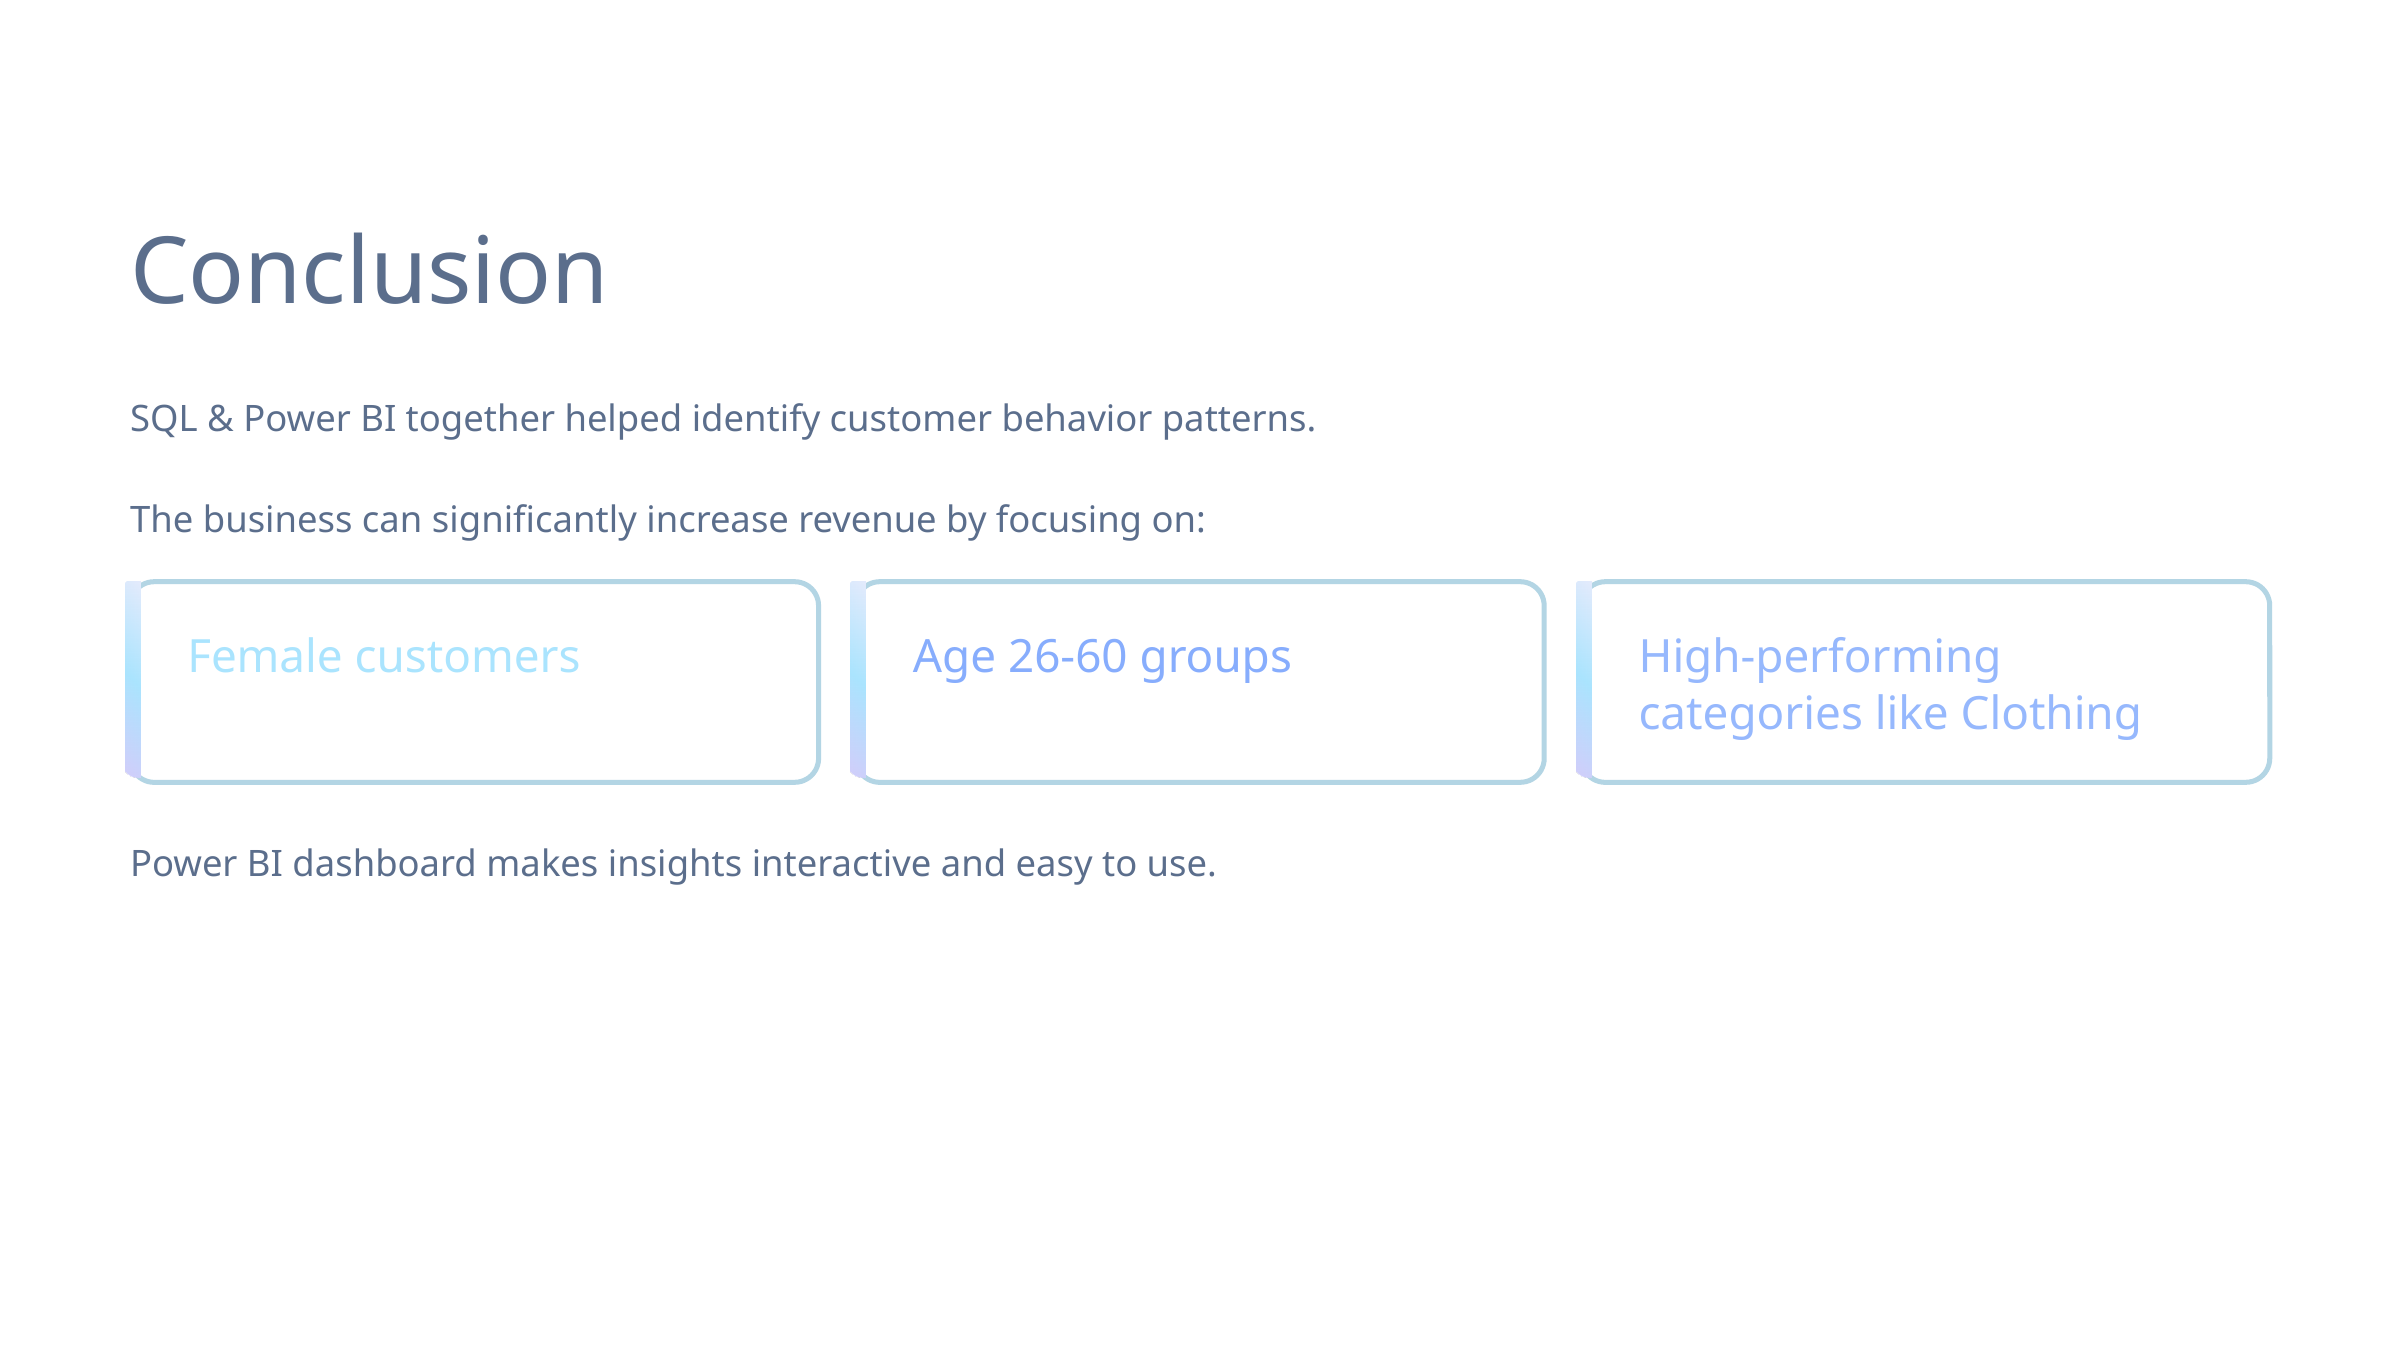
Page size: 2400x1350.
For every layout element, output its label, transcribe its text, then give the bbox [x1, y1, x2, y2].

picture [1576, 581, 1597, 783]
text_box [871, 581, 1545, 783]
picture [125, 581, 146, 783]
text_box [1597, 581, 2270, 783]
text_box Female customers [187, 623, 653, 682]
text_box Power BI dashboard makes insights interactive and easy to use. [130, 824, 2270, 884]
text_box SQL & Power BI together helped identify customer behavior patterns. [130, 378, 2270, 439]
picture [850, 581, 871, 783]
text_box High-performing categories like Clothing [1638, 623, 2228, 741]
text_box [146, 581, 819, 783]
text_box Conclusion [130, 206, 1061, 324]
text_box The business can significantly increase revenue by focusing on: [130, 480, 2270, 540]
text_box Age 26-60 groups [912, 623, 1378, 682]
